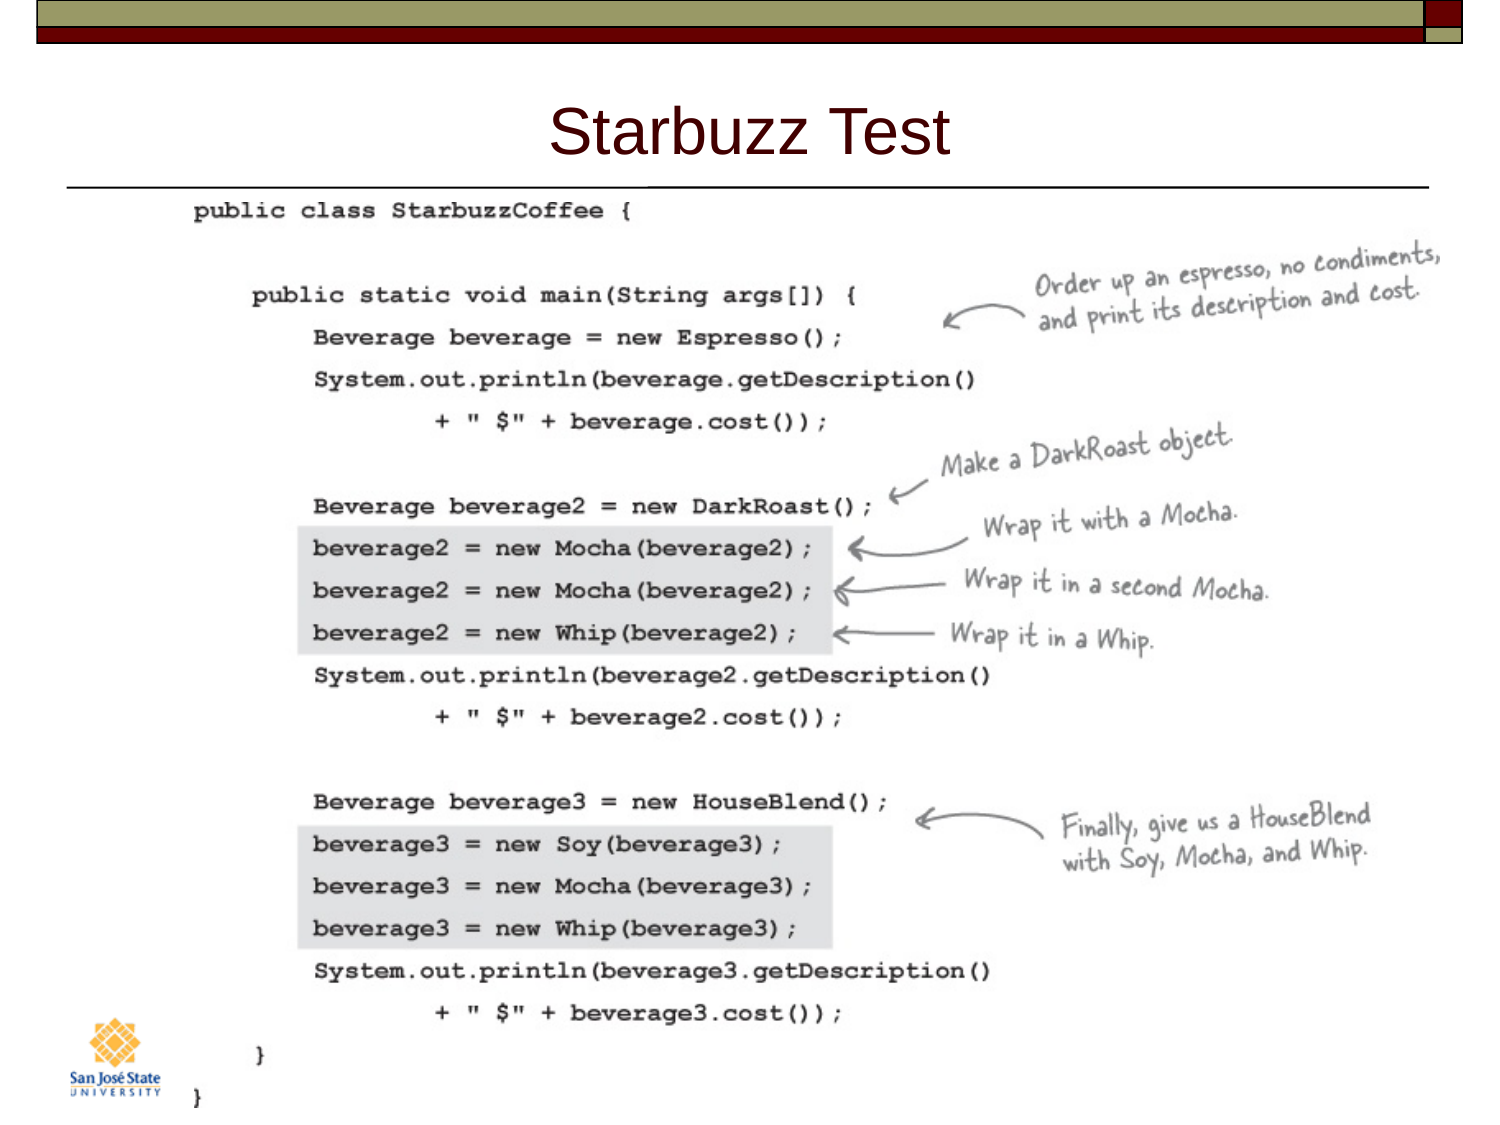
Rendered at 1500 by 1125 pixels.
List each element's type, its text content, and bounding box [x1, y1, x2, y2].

picture [60, 1012, 166, 1112]
picture [194, 202, 1441, 1108]
title Starbuzz Test [75, 67, 1425, 175]
